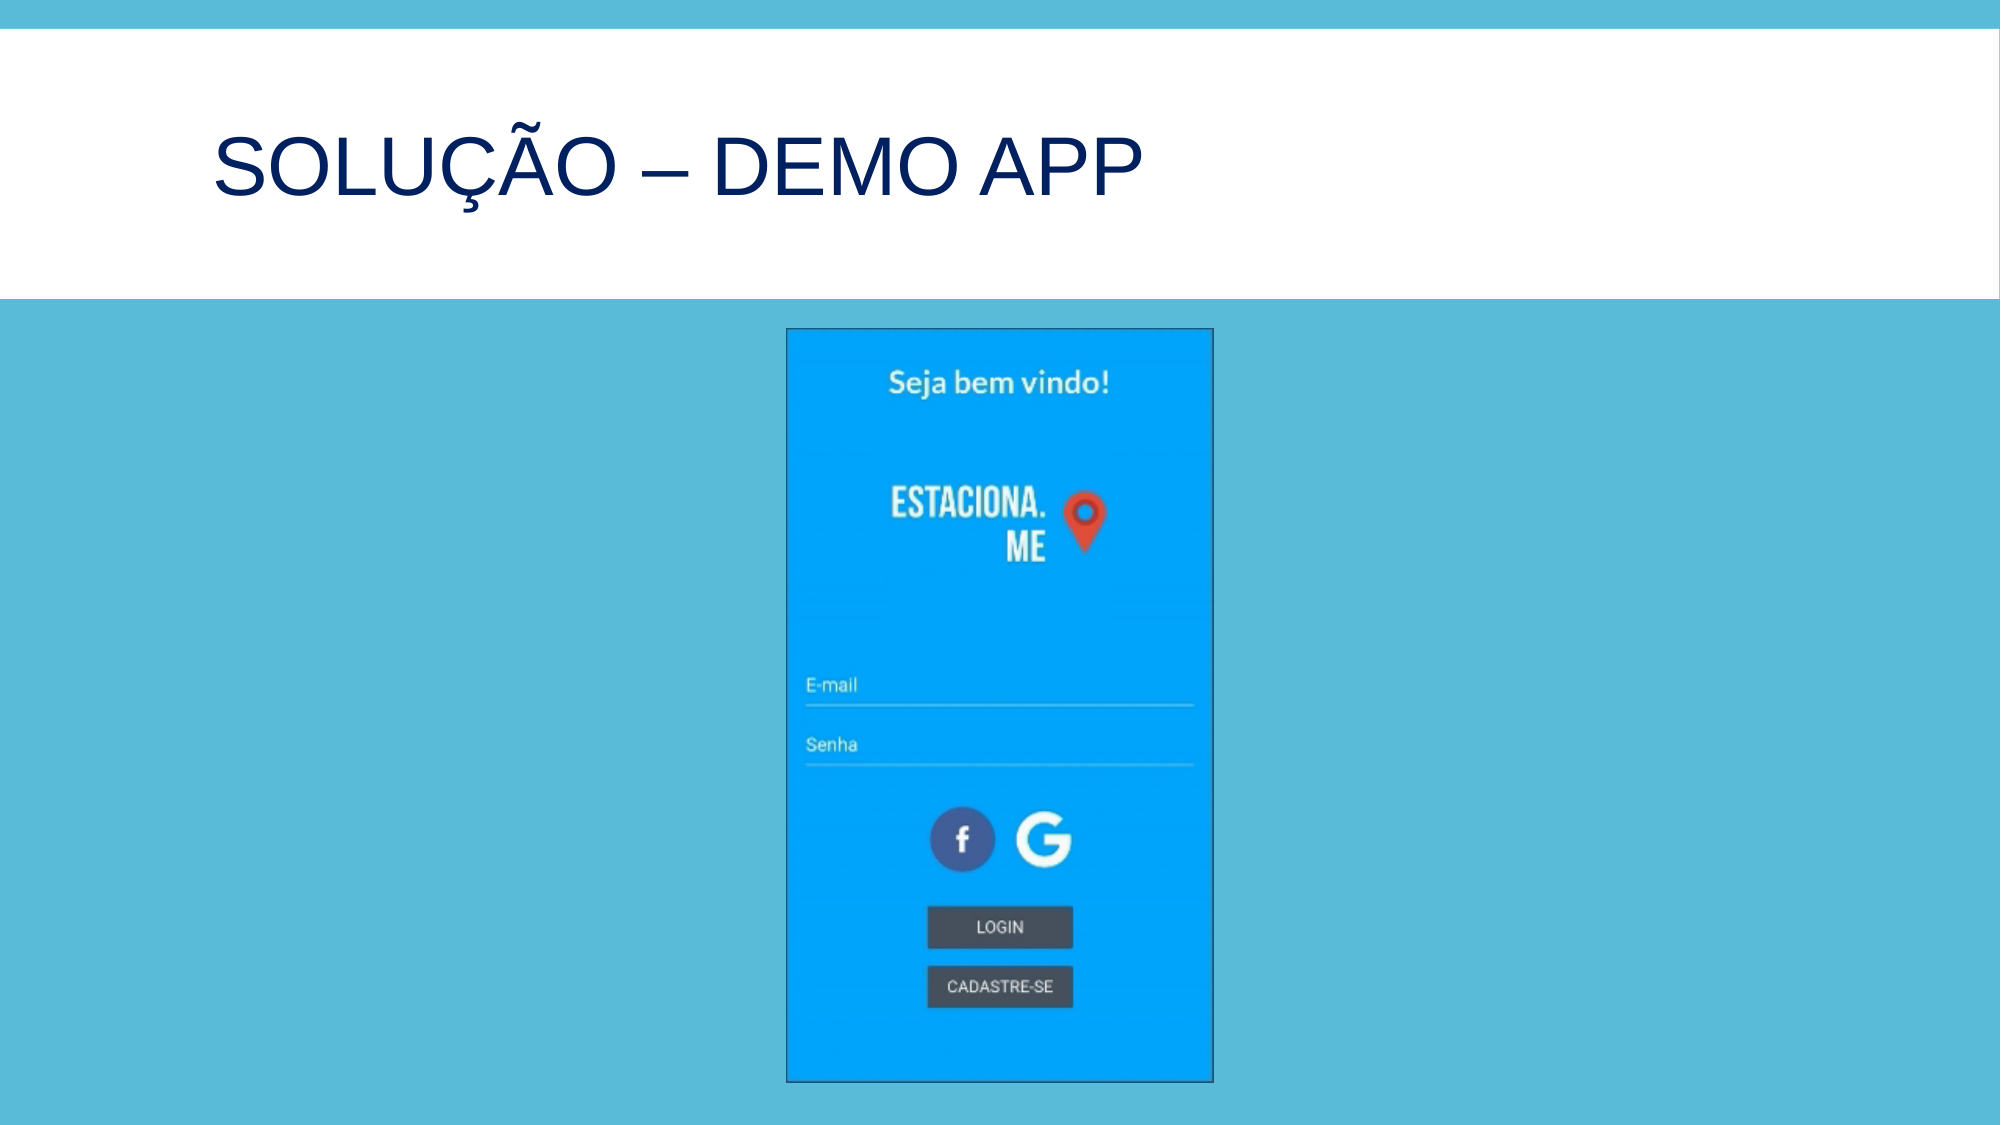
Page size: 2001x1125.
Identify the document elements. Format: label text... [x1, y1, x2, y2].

title SOLUÇÃO – DEMO APP [197, 46, 1803, 295]
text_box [785, 327, 1215, 1084]
